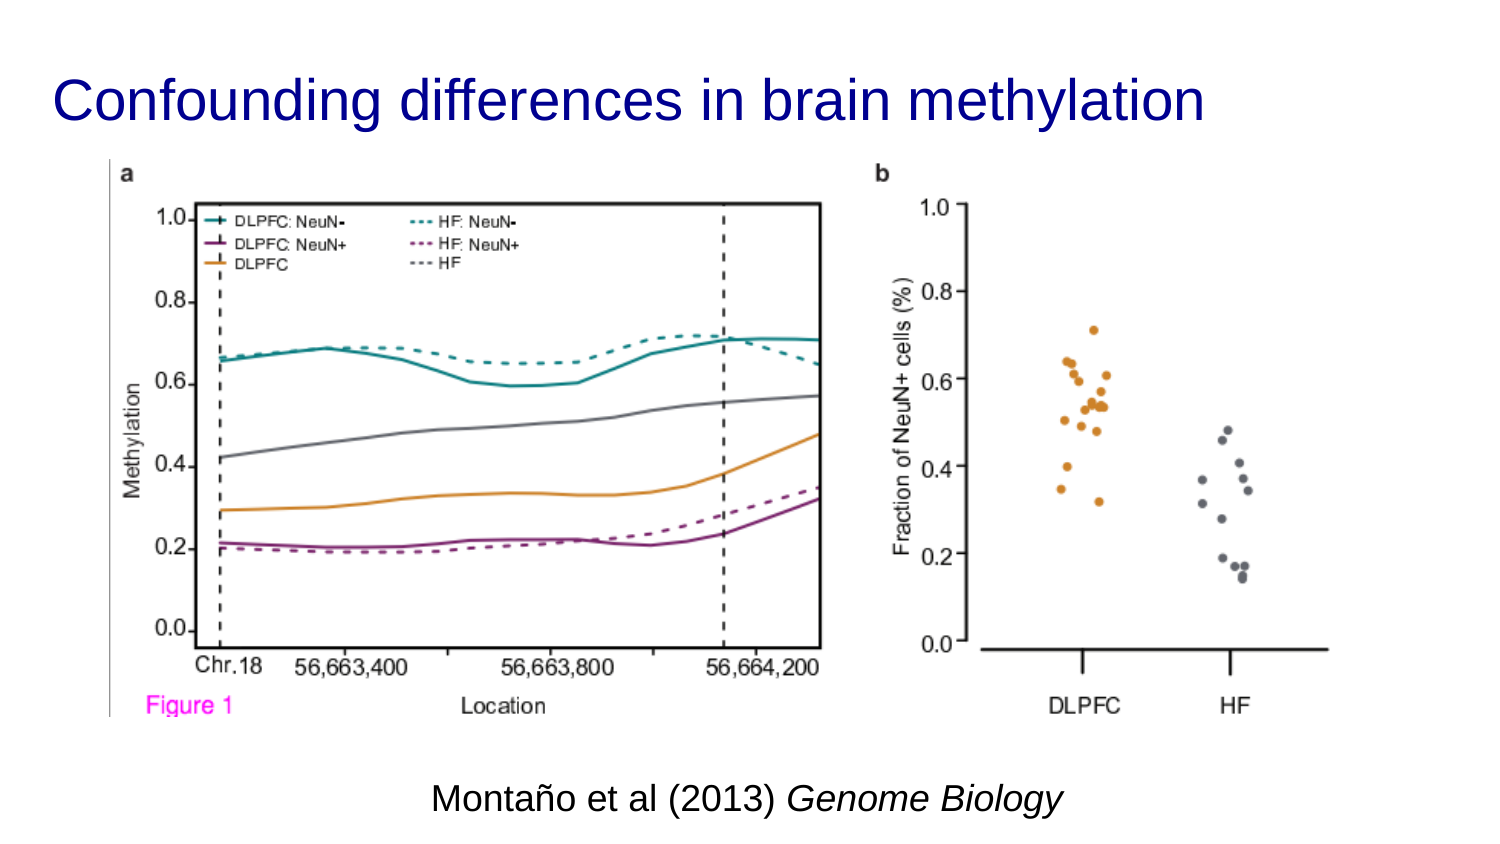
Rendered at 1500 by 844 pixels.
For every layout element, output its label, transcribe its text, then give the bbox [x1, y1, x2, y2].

title Confounding differences in brain methylation [37, 46, 1388, 148]
text_box Montaño et al (2013) Genome Biology [415, 766, 1078, 827]
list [74, 159, 1426, 717]
